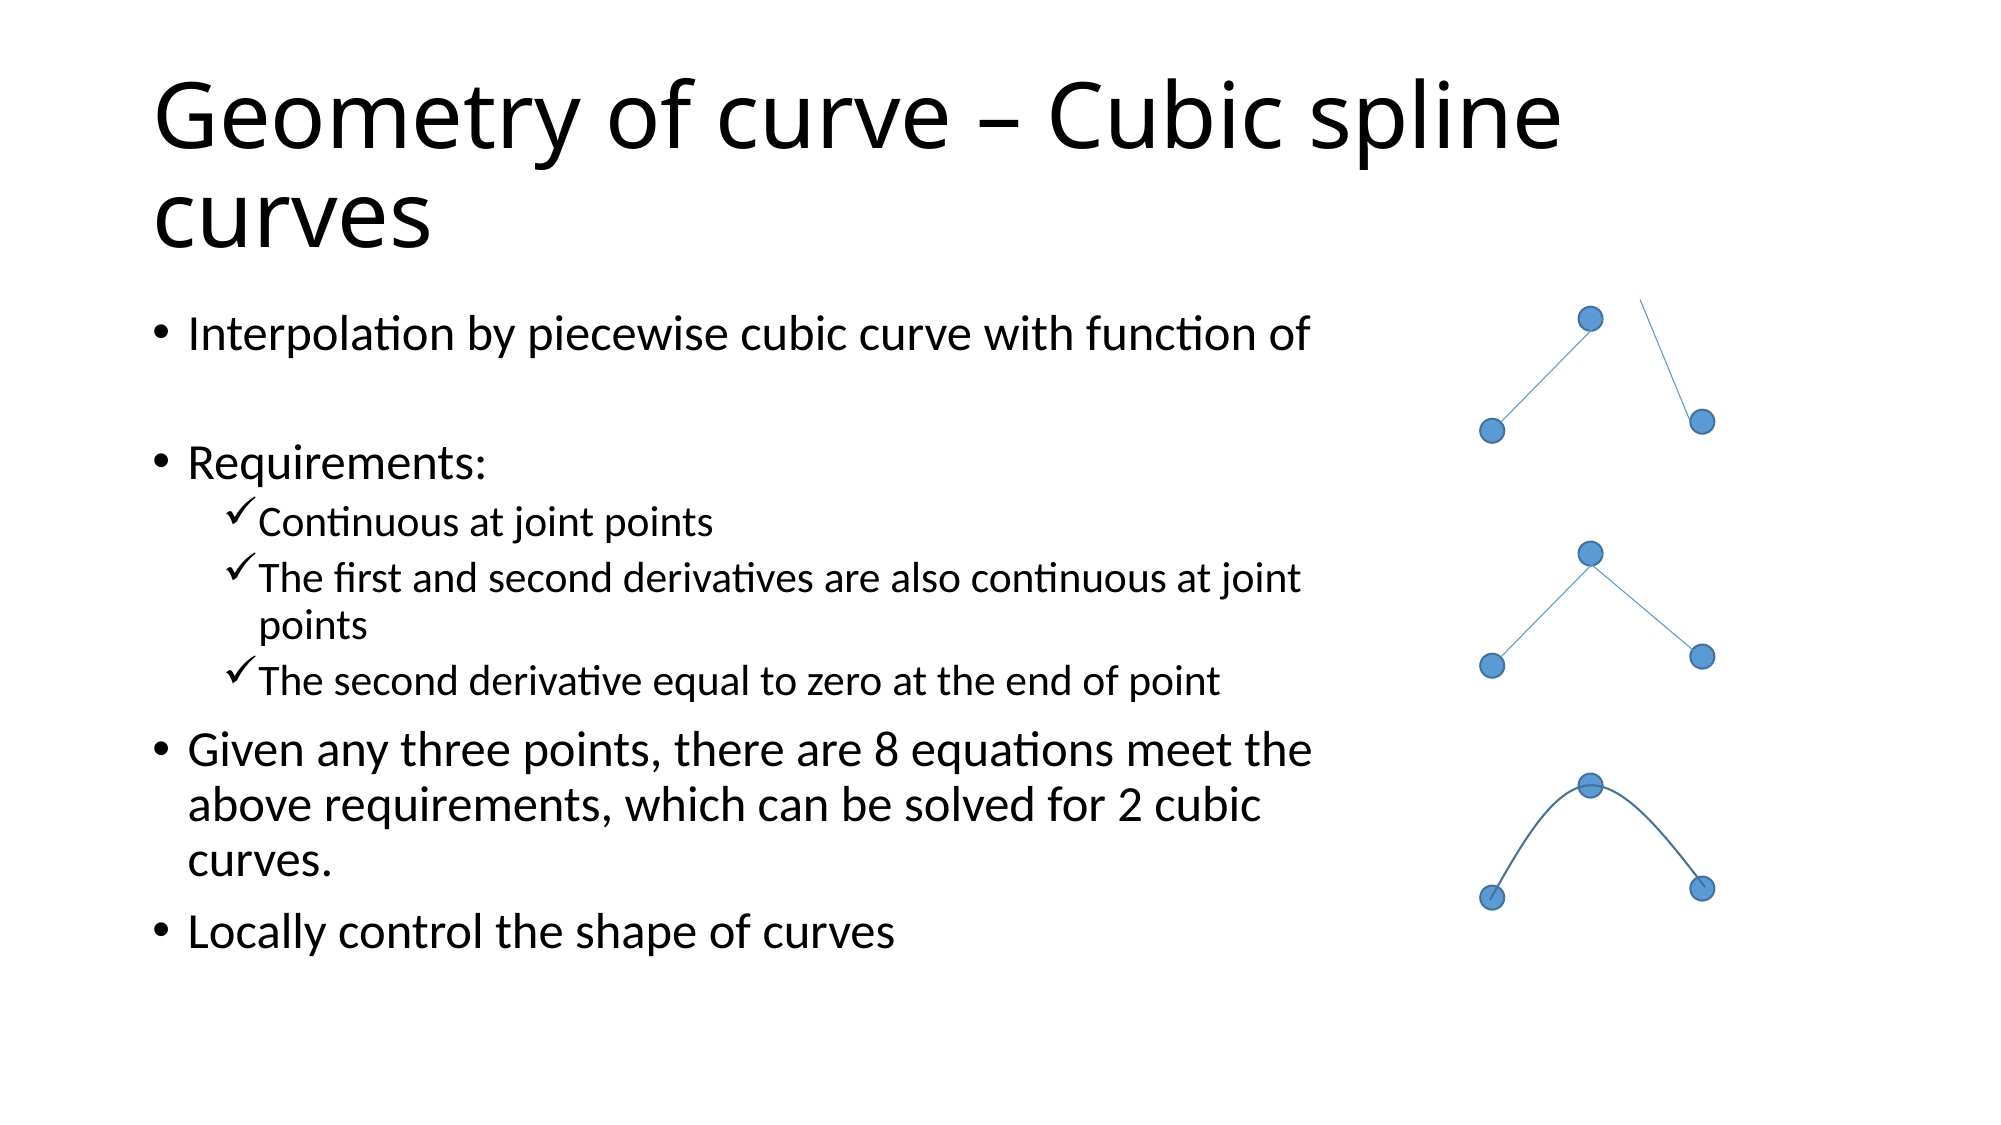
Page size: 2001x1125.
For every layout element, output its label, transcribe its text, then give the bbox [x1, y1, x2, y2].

text_box [1689, 875, 1716, 902]
text_box [1689, 408, 1716, 435]
text_box [1577, 540, 1601, 562]
title Geometry of curve – Cubic spline curves [137, 59, 1863, 278]
text_box [1479, 417, 1506, 444]
text_box [1489, 784, 1706, 901]
text_box [1577, 305, 1604, 332]
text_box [1500, 327, 1583, 423]
text_box [1479, 652, 1506, 679]
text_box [1582, 545, 1711, 666]
text_box [1577, 772, 1604, 786]
text_box [1479, 884, 1506, 911]
text_box [1693, 646, 1716, 670]
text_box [1639, 299, 1694, 414]
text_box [1500, 562, 1582, 658]
